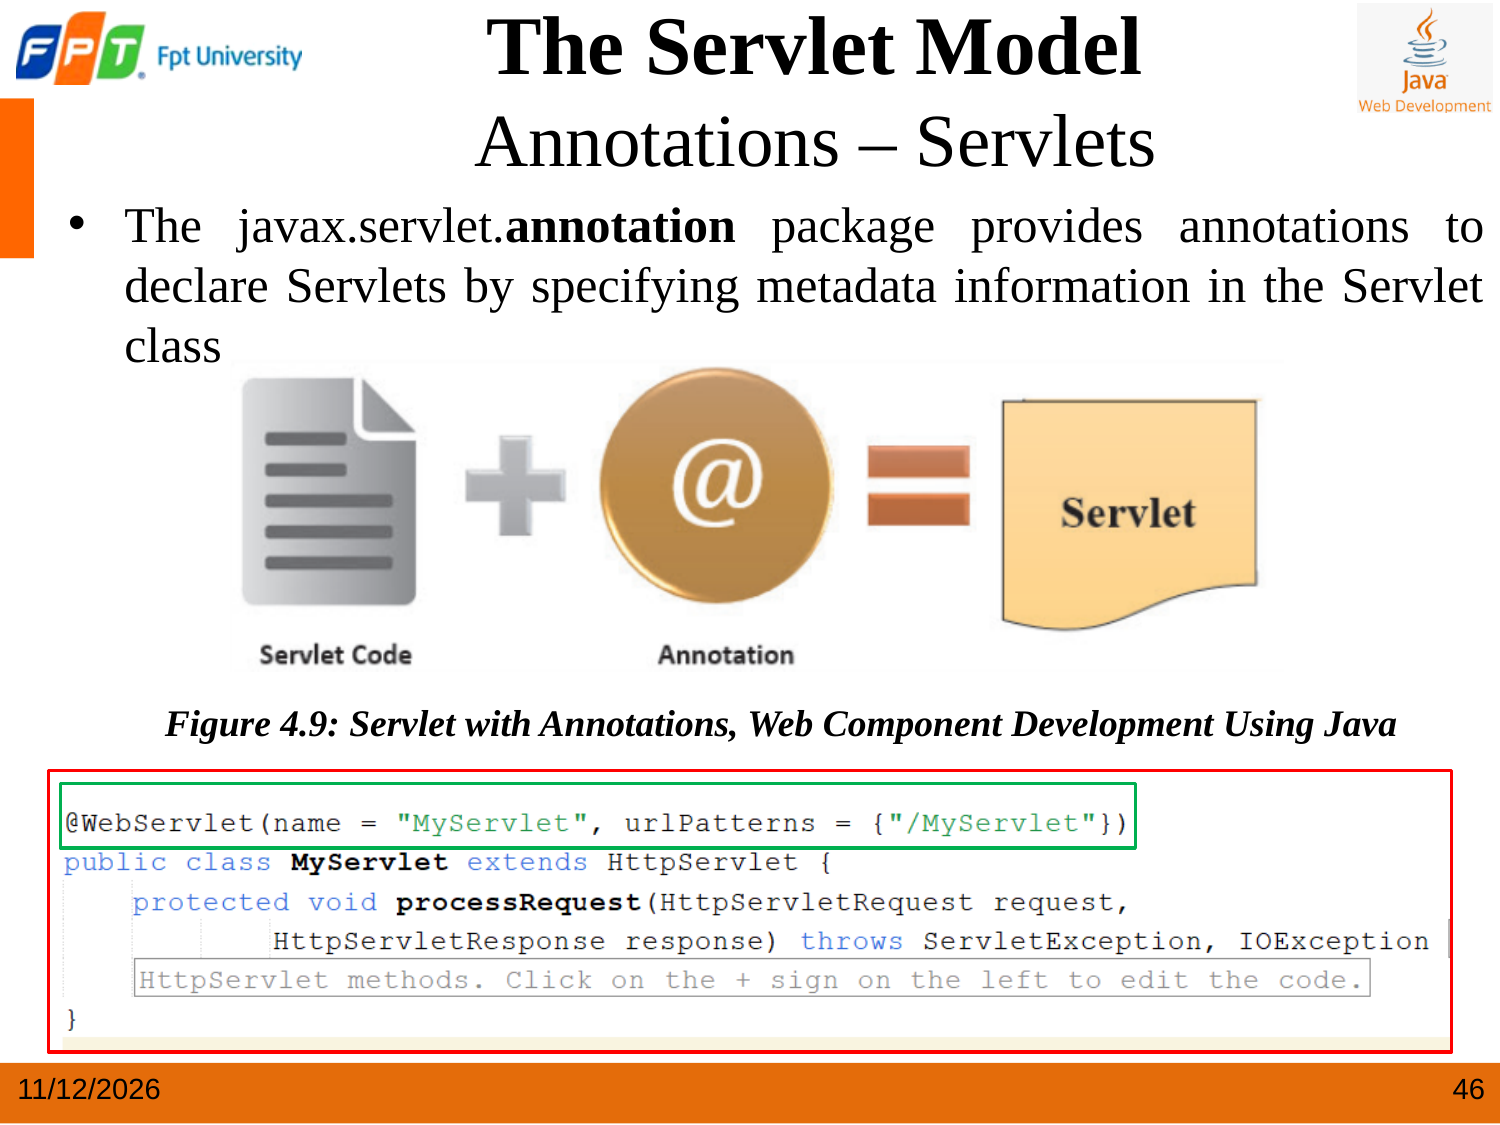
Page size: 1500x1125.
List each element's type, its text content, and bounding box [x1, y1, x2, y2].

list The javax.servlet.annotation package provides annotations to declare Servlets by specifying metadata information in the Servlet class [53, 185, 1500, 379]
picture [230, 359, 1285, 672]
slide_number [2, 1063, 231, 1123]
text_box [49, 771, 1451, 1051]
slide_number 46 [1050, 1063, 1500, 1124]
text_box Figure 4.9: Servlet with Annotations, Web Component Development Using Java [149, 691, 1432, 751]
title The Servlet Model Annotations – Servlets [150, 0, 1500, 173]
picture [16, 11, 150, 85]
